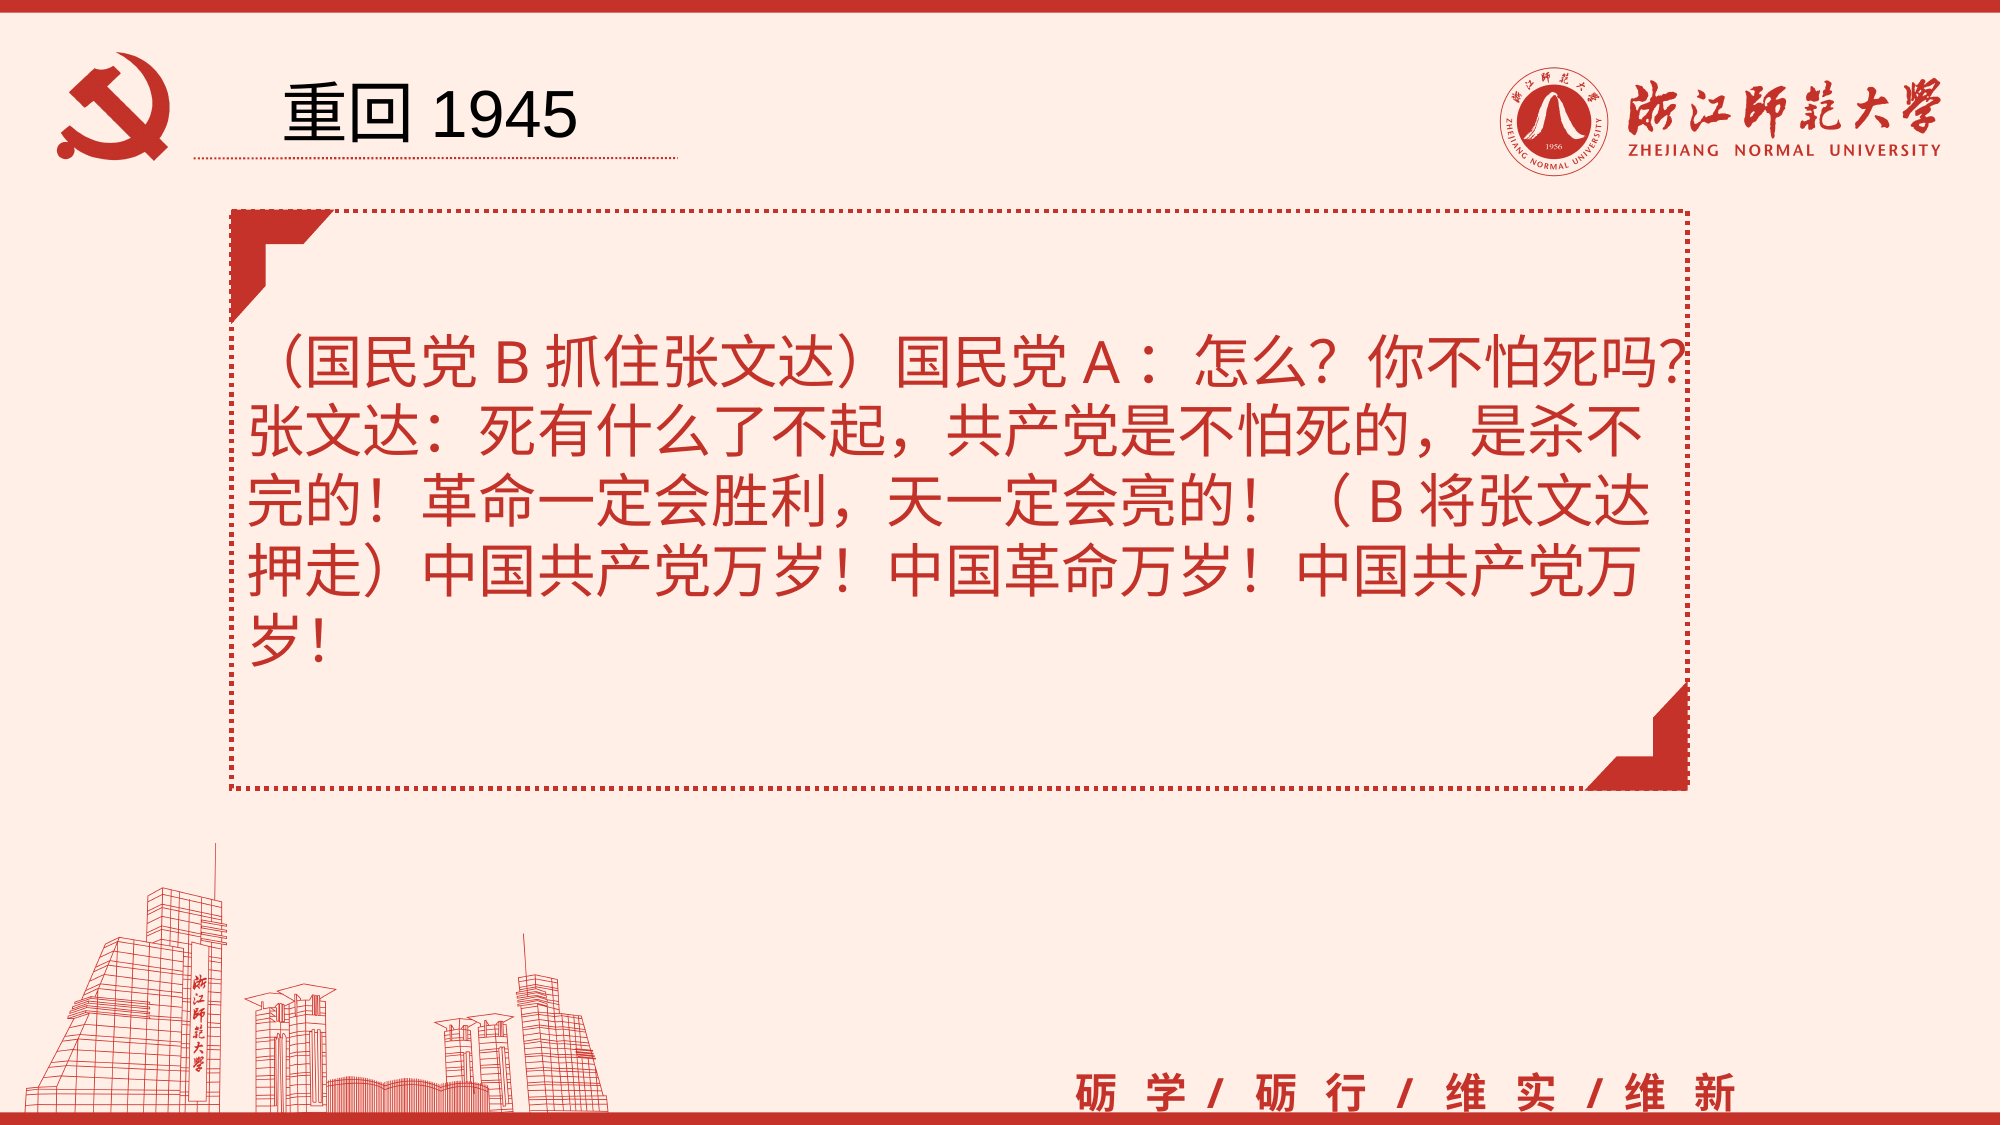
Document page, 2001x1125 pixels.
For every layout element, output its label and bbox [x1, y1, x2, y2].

text_box [51, 45, 678, 168]
text_box [0, 0, 2000, 1125]
